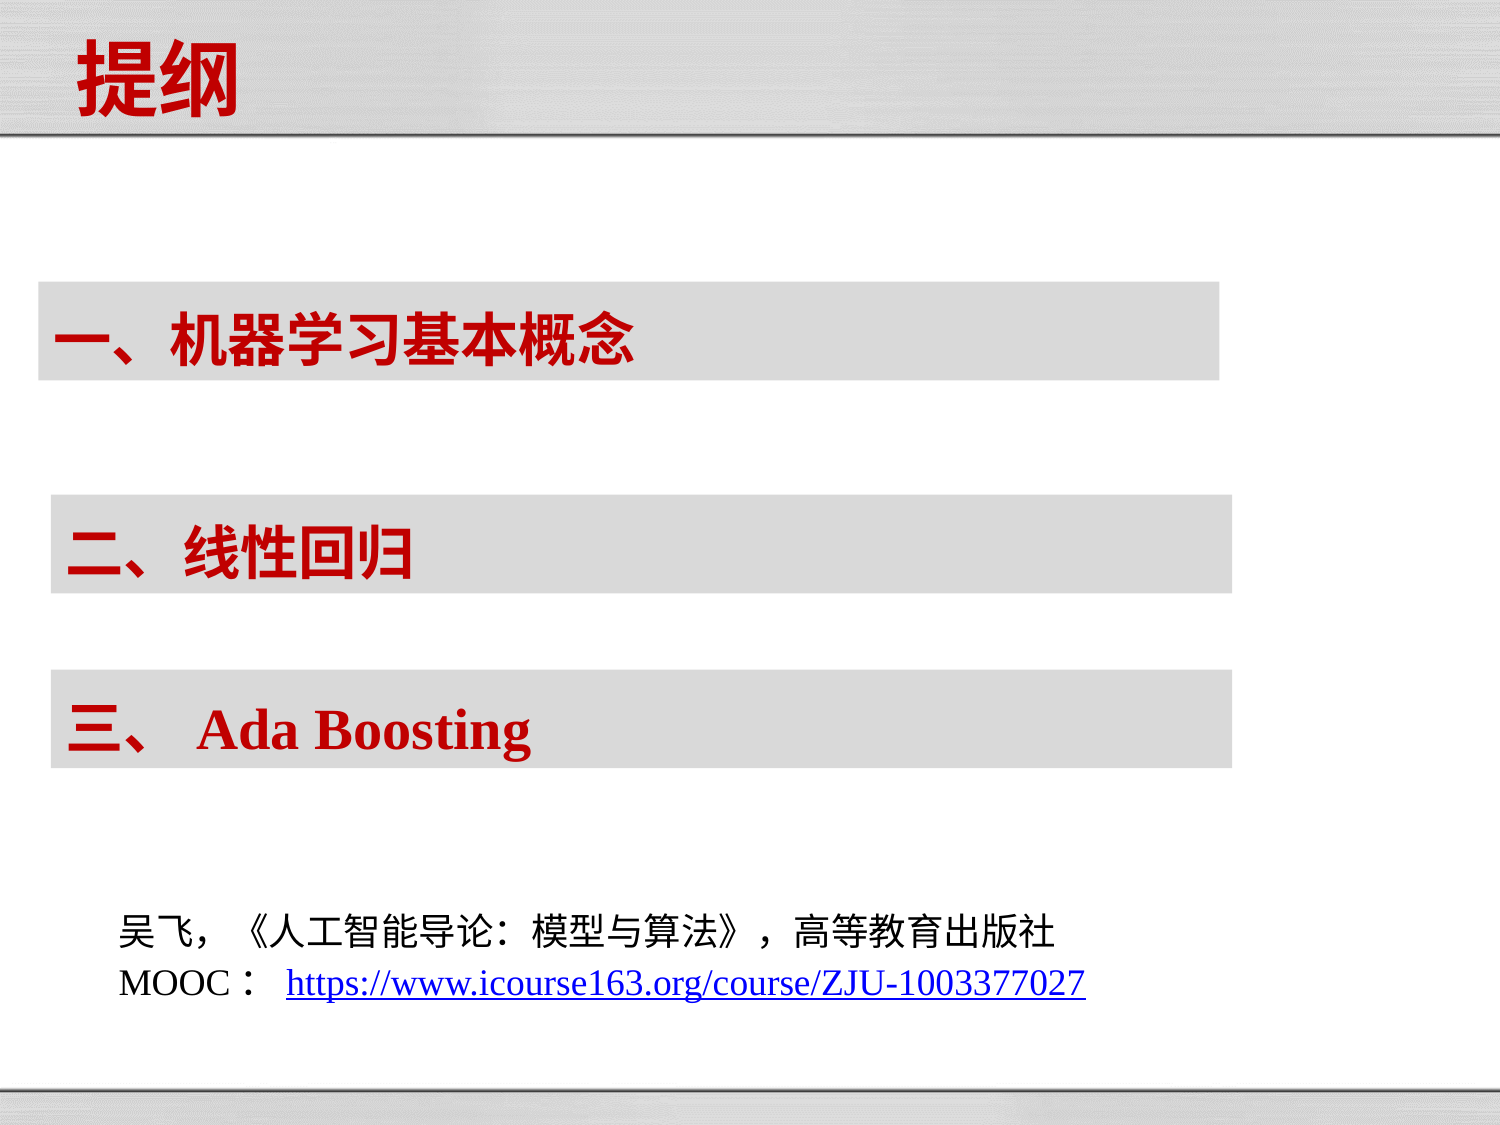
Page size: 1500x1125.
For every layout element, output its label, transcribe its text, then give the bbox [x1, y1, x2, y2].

text_box 一、机器学习基本概念 [38, 281, 1220, 381]
text_box 三、Ada Boosting [50, 669, 1233, 769]
text_box 提纲 [2, 2, 1115, 152]
text_box 吴飞，《人工智能导论：模型与算法》，高等教育出版社 MOOC：https://www.icourse163.org/course/ZJU-1003377027 [103, 920, 1356, 1011]
text_box 二、线性回归 [50, 494, 1233, 594]
picture [0, 0, 1500, 1125]
